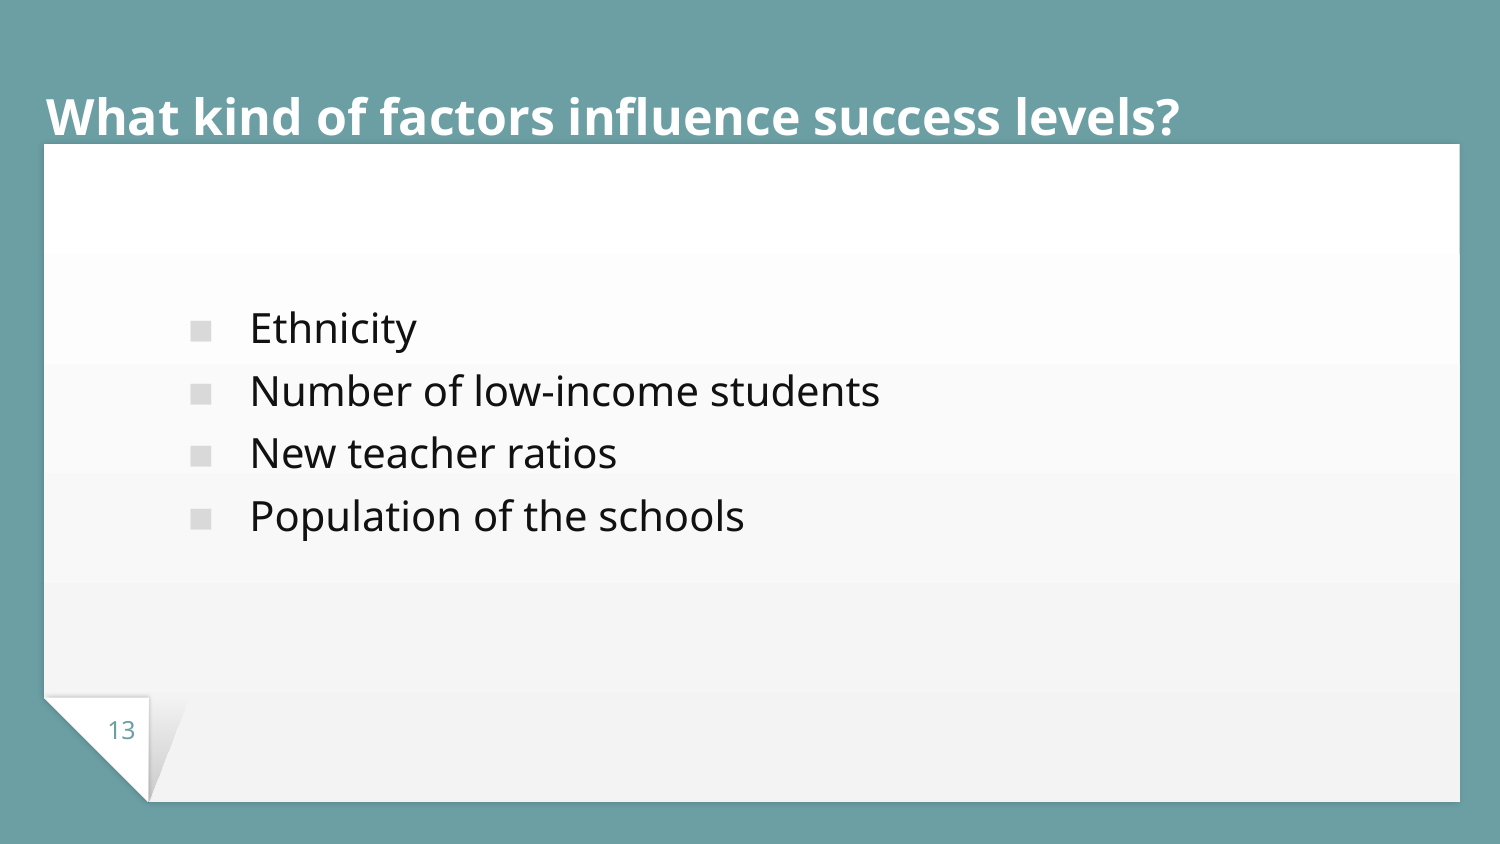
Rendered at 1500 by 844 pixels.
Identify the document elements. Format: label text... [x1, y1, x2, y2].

text_box Ethnicity Number of low-income students New teacher ratios Population of the schools [159, 294, 910, 547]
slide_number 13 [83, 699, 160, 750]
title What kind of factors influence success levels? [46, 58, 1500, 145]
